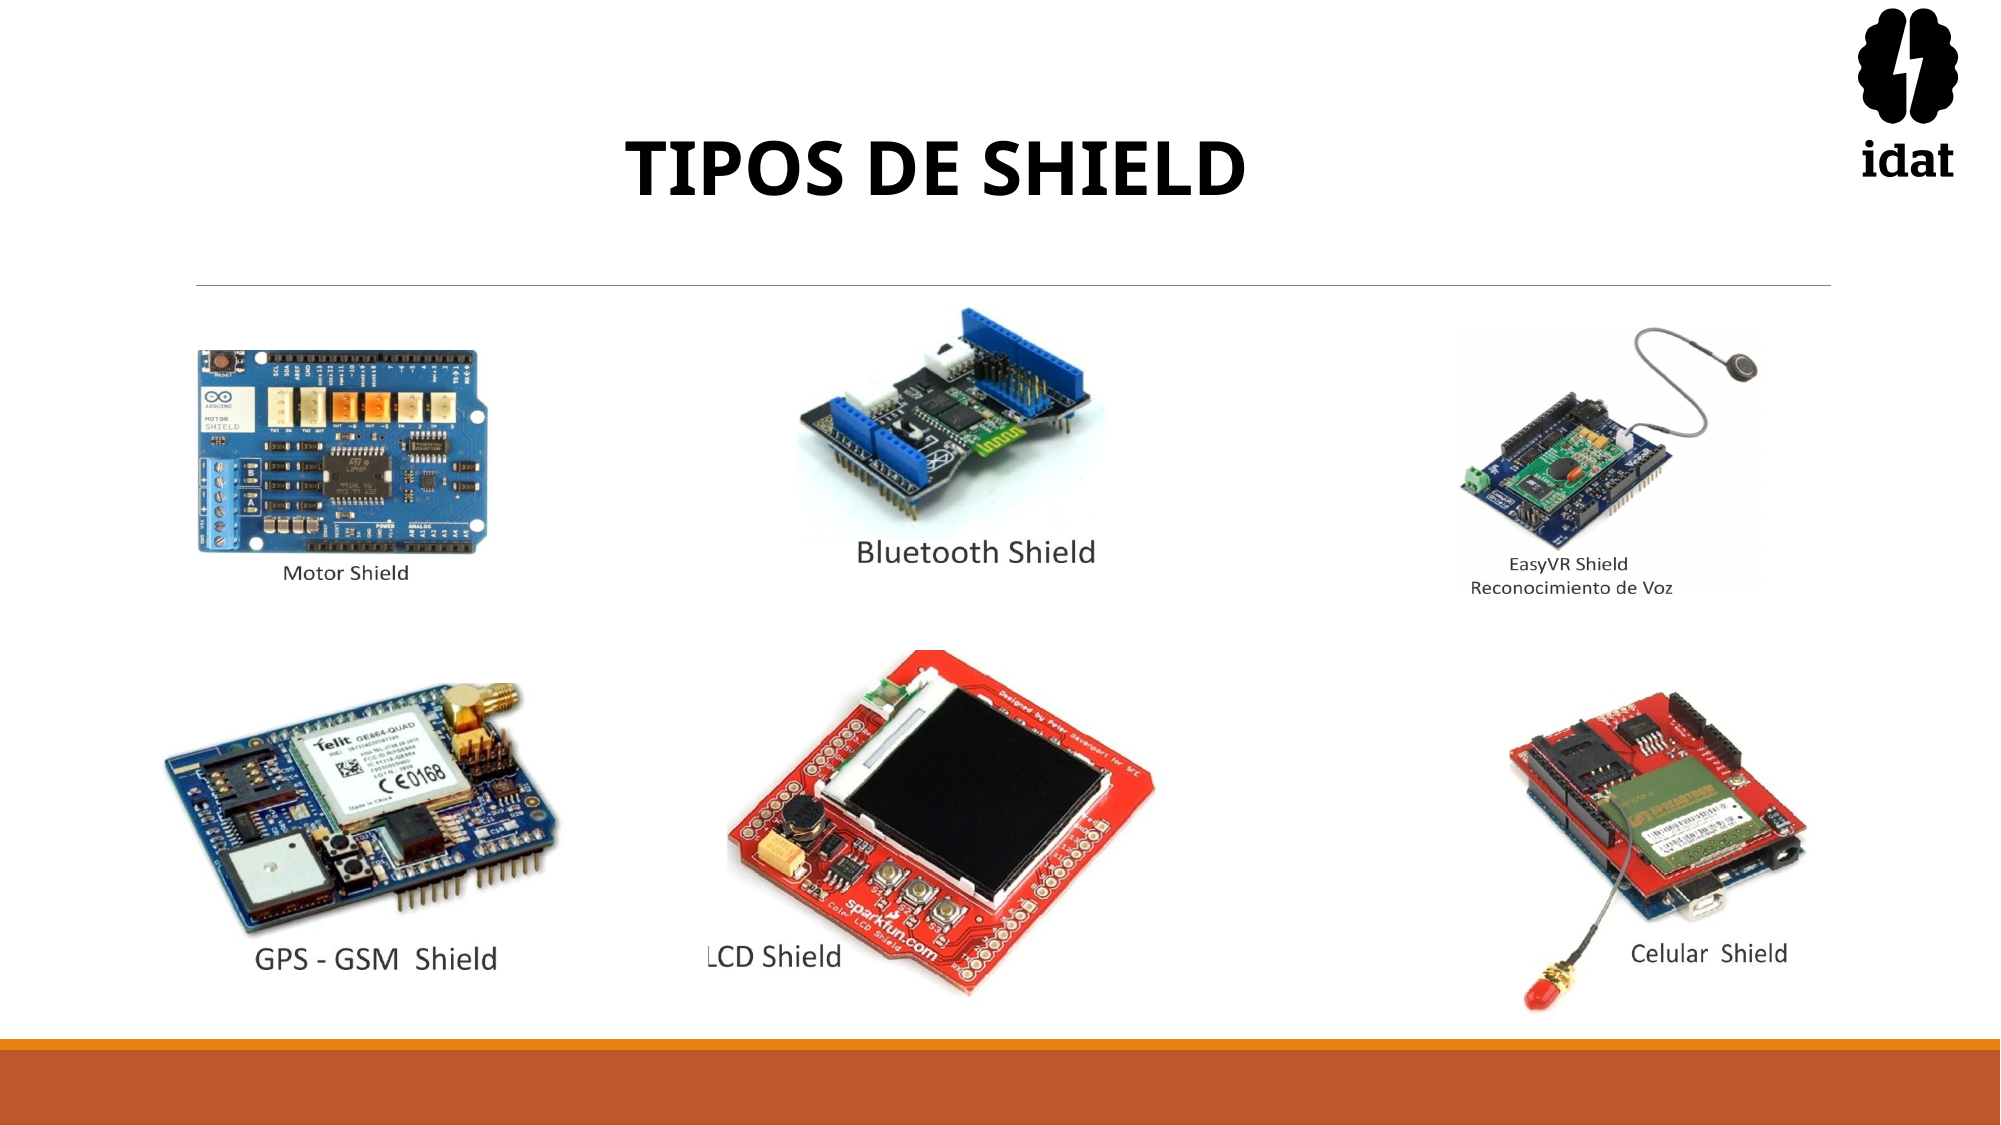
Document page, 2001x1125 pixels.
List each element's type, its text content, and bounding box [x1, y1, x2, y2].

text_box [1509, 683, 1816, 1019]
picture [1815, 0, 2000, 185]
text_box [195, 350, 492, 580]
text_box [158, 683, 576, 970]
text_box [708, 650, 1167, 1003]
text_box [797, 307, 1128, 563]
text_box TIPOS DE SHIELD [609, 112, 1265, 218]
text_box [1456, 327, 1763, 594]
